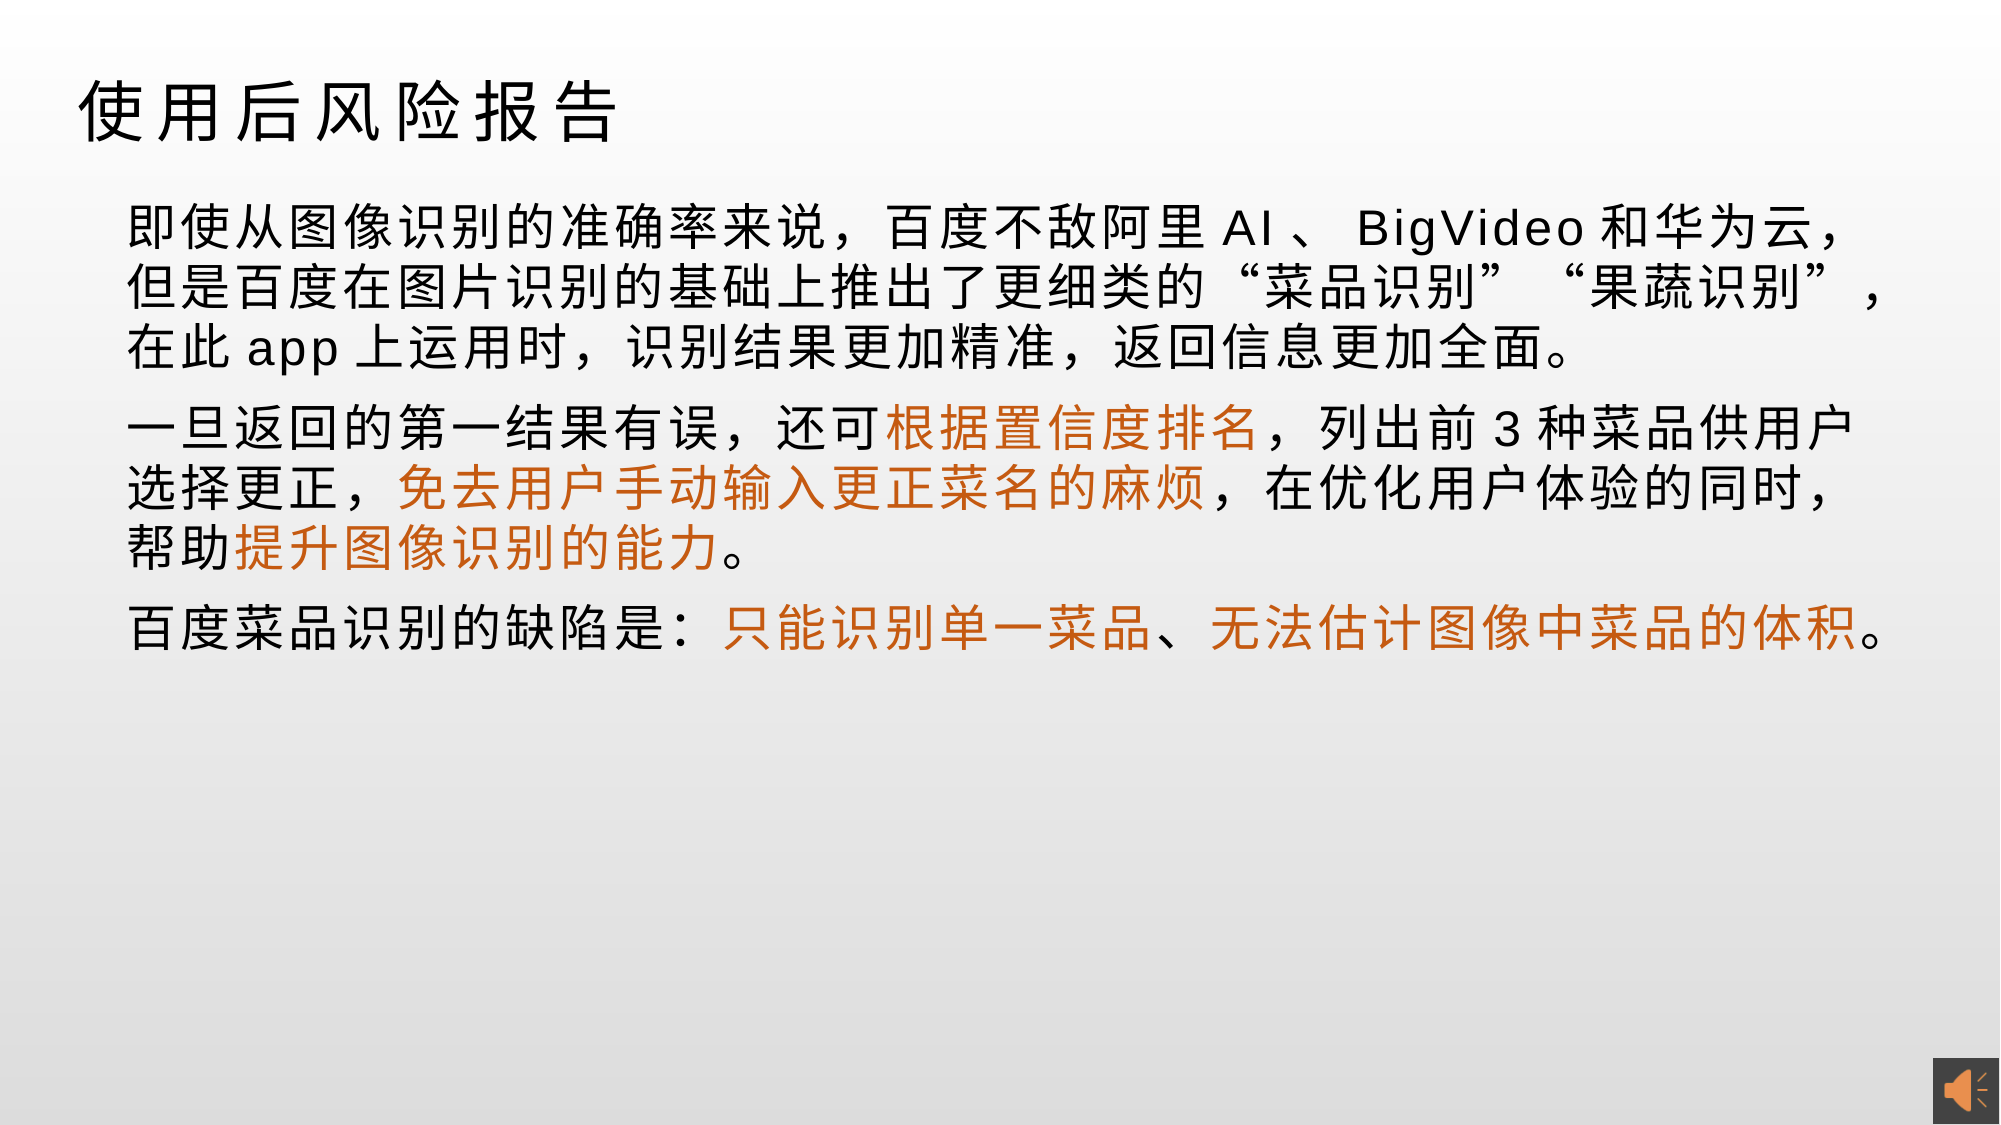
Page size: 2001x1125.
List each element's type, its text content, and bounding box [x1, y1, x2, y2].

subtitle 即使从图像识别的准确率来说，百度不敌阿里AI、BigVideo和华为云，但是百度在图片识别的基础上推出了更细类的“菜品识别”“果蔬识别”，在此app上运用时，识别结果更加精准，返回信息更加全面。 一旦返回的第一结果有误，还可根据置信度排名，列出前3种菜品供用户选择更正，免去用户手动输入更正菜名的麻烦，在优化用户体验的同时，帮助提升图像识别的能力。 百度菜品识别的缺陷是：只能识别单一菜品、无法估计图像中菜品的体积。 [109, 188, 1891, 970]
title 使用后风险报告 [0, 63, 685, 164]
picture [1932, 1057, 2000, 1125]
